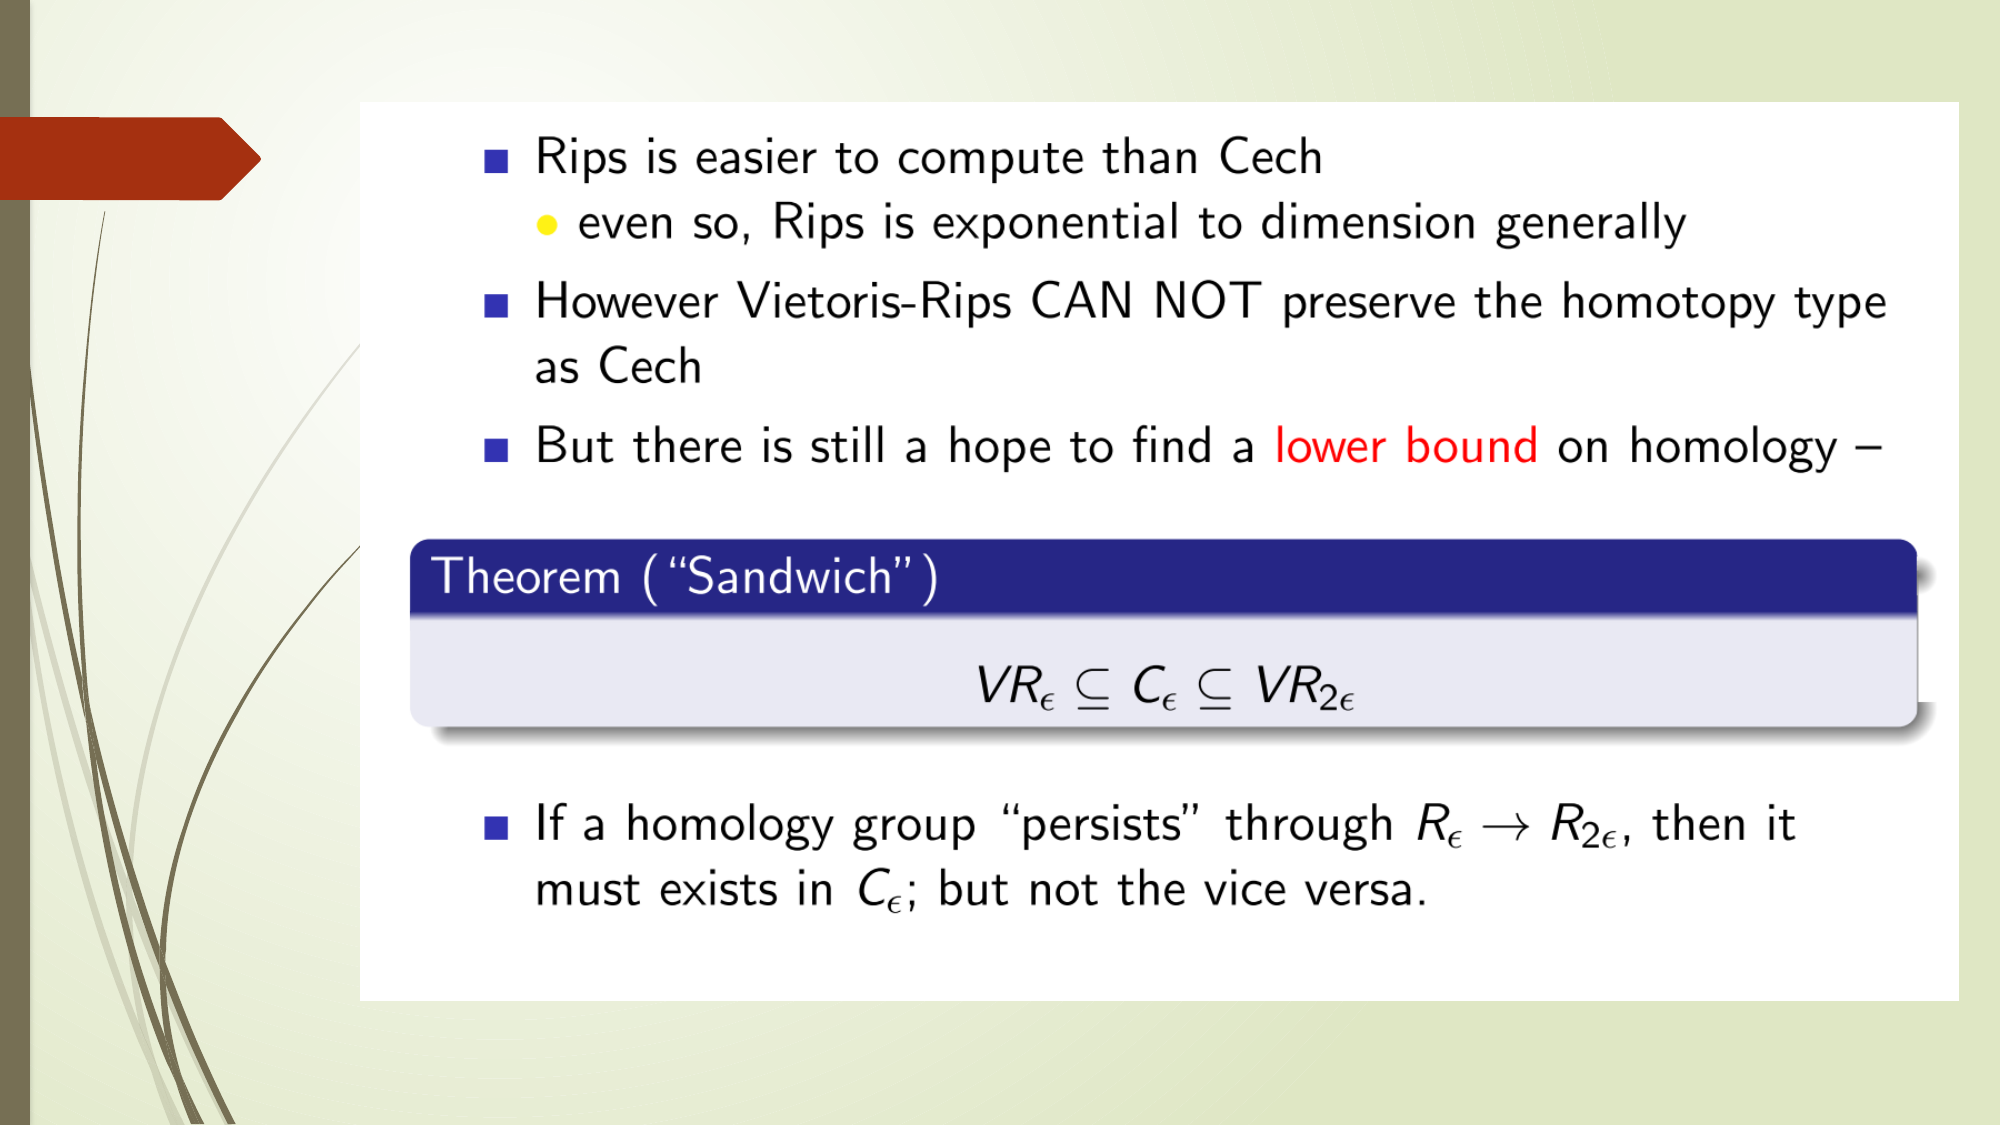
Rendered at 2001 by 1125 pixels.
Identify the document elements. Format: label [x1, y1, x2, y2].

picture [360, 102, 1959, 1002]
